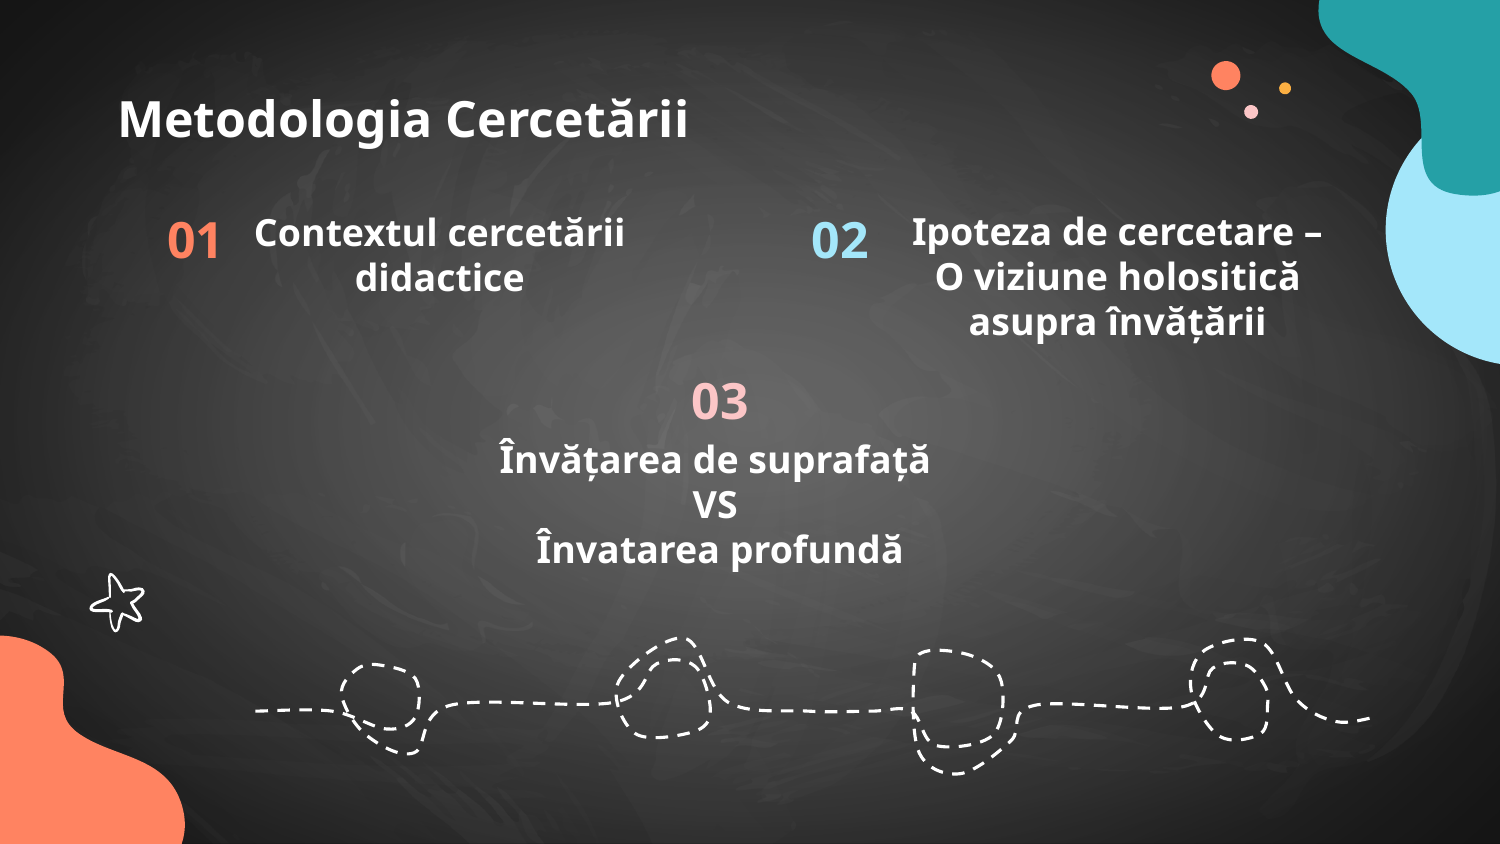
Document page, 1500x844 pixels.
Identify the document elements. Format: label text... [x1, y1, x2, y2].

title Metodologia Cercetării [102, 72, 1382, 167]
picture [0, 0, 1500, 844]
title Învățarea de suprafață VS Învatarea profundă [457, 475, 984, 533]
title Ipoteza de cercetare – O viziune holositică asupra învățării [888, 267, 1347, 283]
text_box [1221, 49, 1273, 128]
title 01 [126, 210, 265, 268]
title 03 [651, 370, 790, 428]
title 02 [771, 210, 910, 268]
title Contextul cercetării didactice [228, 225, 652, 283]
text_box [255, 637, 1376, 775]
